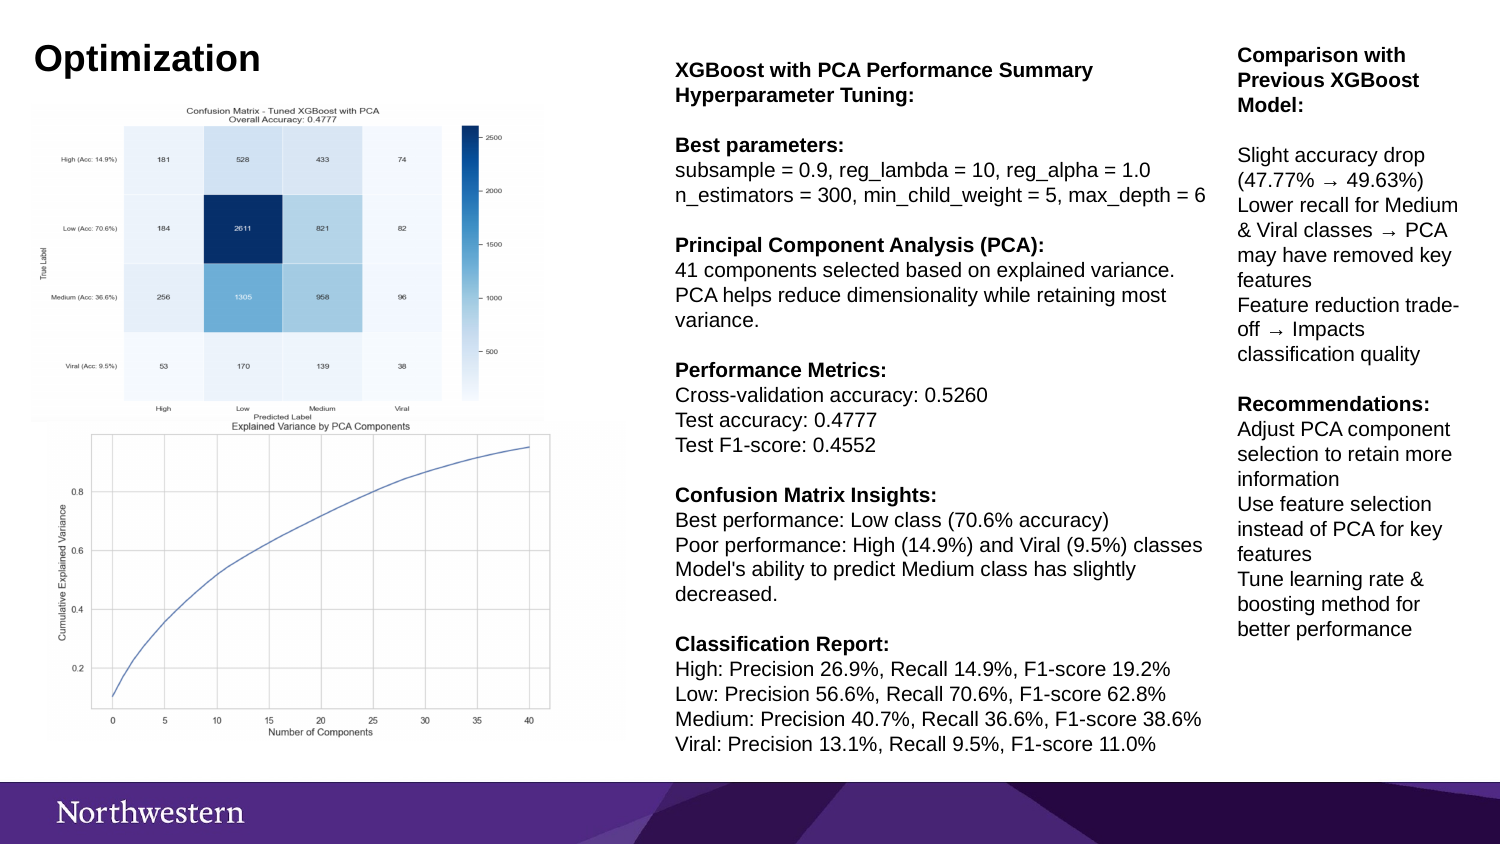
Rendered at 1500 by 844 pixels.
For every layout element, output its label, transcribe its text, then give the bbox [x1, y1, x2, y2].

title Optimization [18, 0, 1294, 106]
text_box XGBoost with PCA Performance Summary Hyperparameter Tuning: Best parameters: subsample = 0.9, reg_lambda = 10, reg_alpha = 1.0 n_estimators = 300, min_child_weight = 5, max_depth = 6 Principal Component Analysis (PCA): 41 components selected based on explained variance. PCA helps reduce dimensionality while retaining most variance. Performance Metrics: Cross-validation accuracy: 0.5260 Test accuracy: 0.4777 Test F1-score: 0.4552 Confusion Matrix Insights: Best performance: Low class (70.6% accuracy) Poor performance: High (14.9%) and Viral (9.5%) classes Model's ability to predict Medium class has slightly decreased. Classification Report: High: Precision 26.9%, Recall 14.9%, F1-score 19.2% Low: Precision 56.6%, Recall 70.6%, F1-score 62.8% Medium: Precision 40.7%, Recall 36.6%, F1-score 38.6% Viral: Precision 13.1%, Recall 9.5%, F1-score 11.0% [660, 106, 1222, 761]
text_box Comparison with Previous XGBoost Model: Slight accuracy drop (47.77% → 49.63%) Lower recall for Medium & Viral classes → PCA may have removed key features Feature reduction trade-off → Impacts classification quality Recommendations: Adjust PCA component selection to retain more information Use feature selection instead of PCA for key features Tune learning rate & boosting method for better performance [1222, 26, 1489, 766]
picture [0, 0, 1500, 844]
